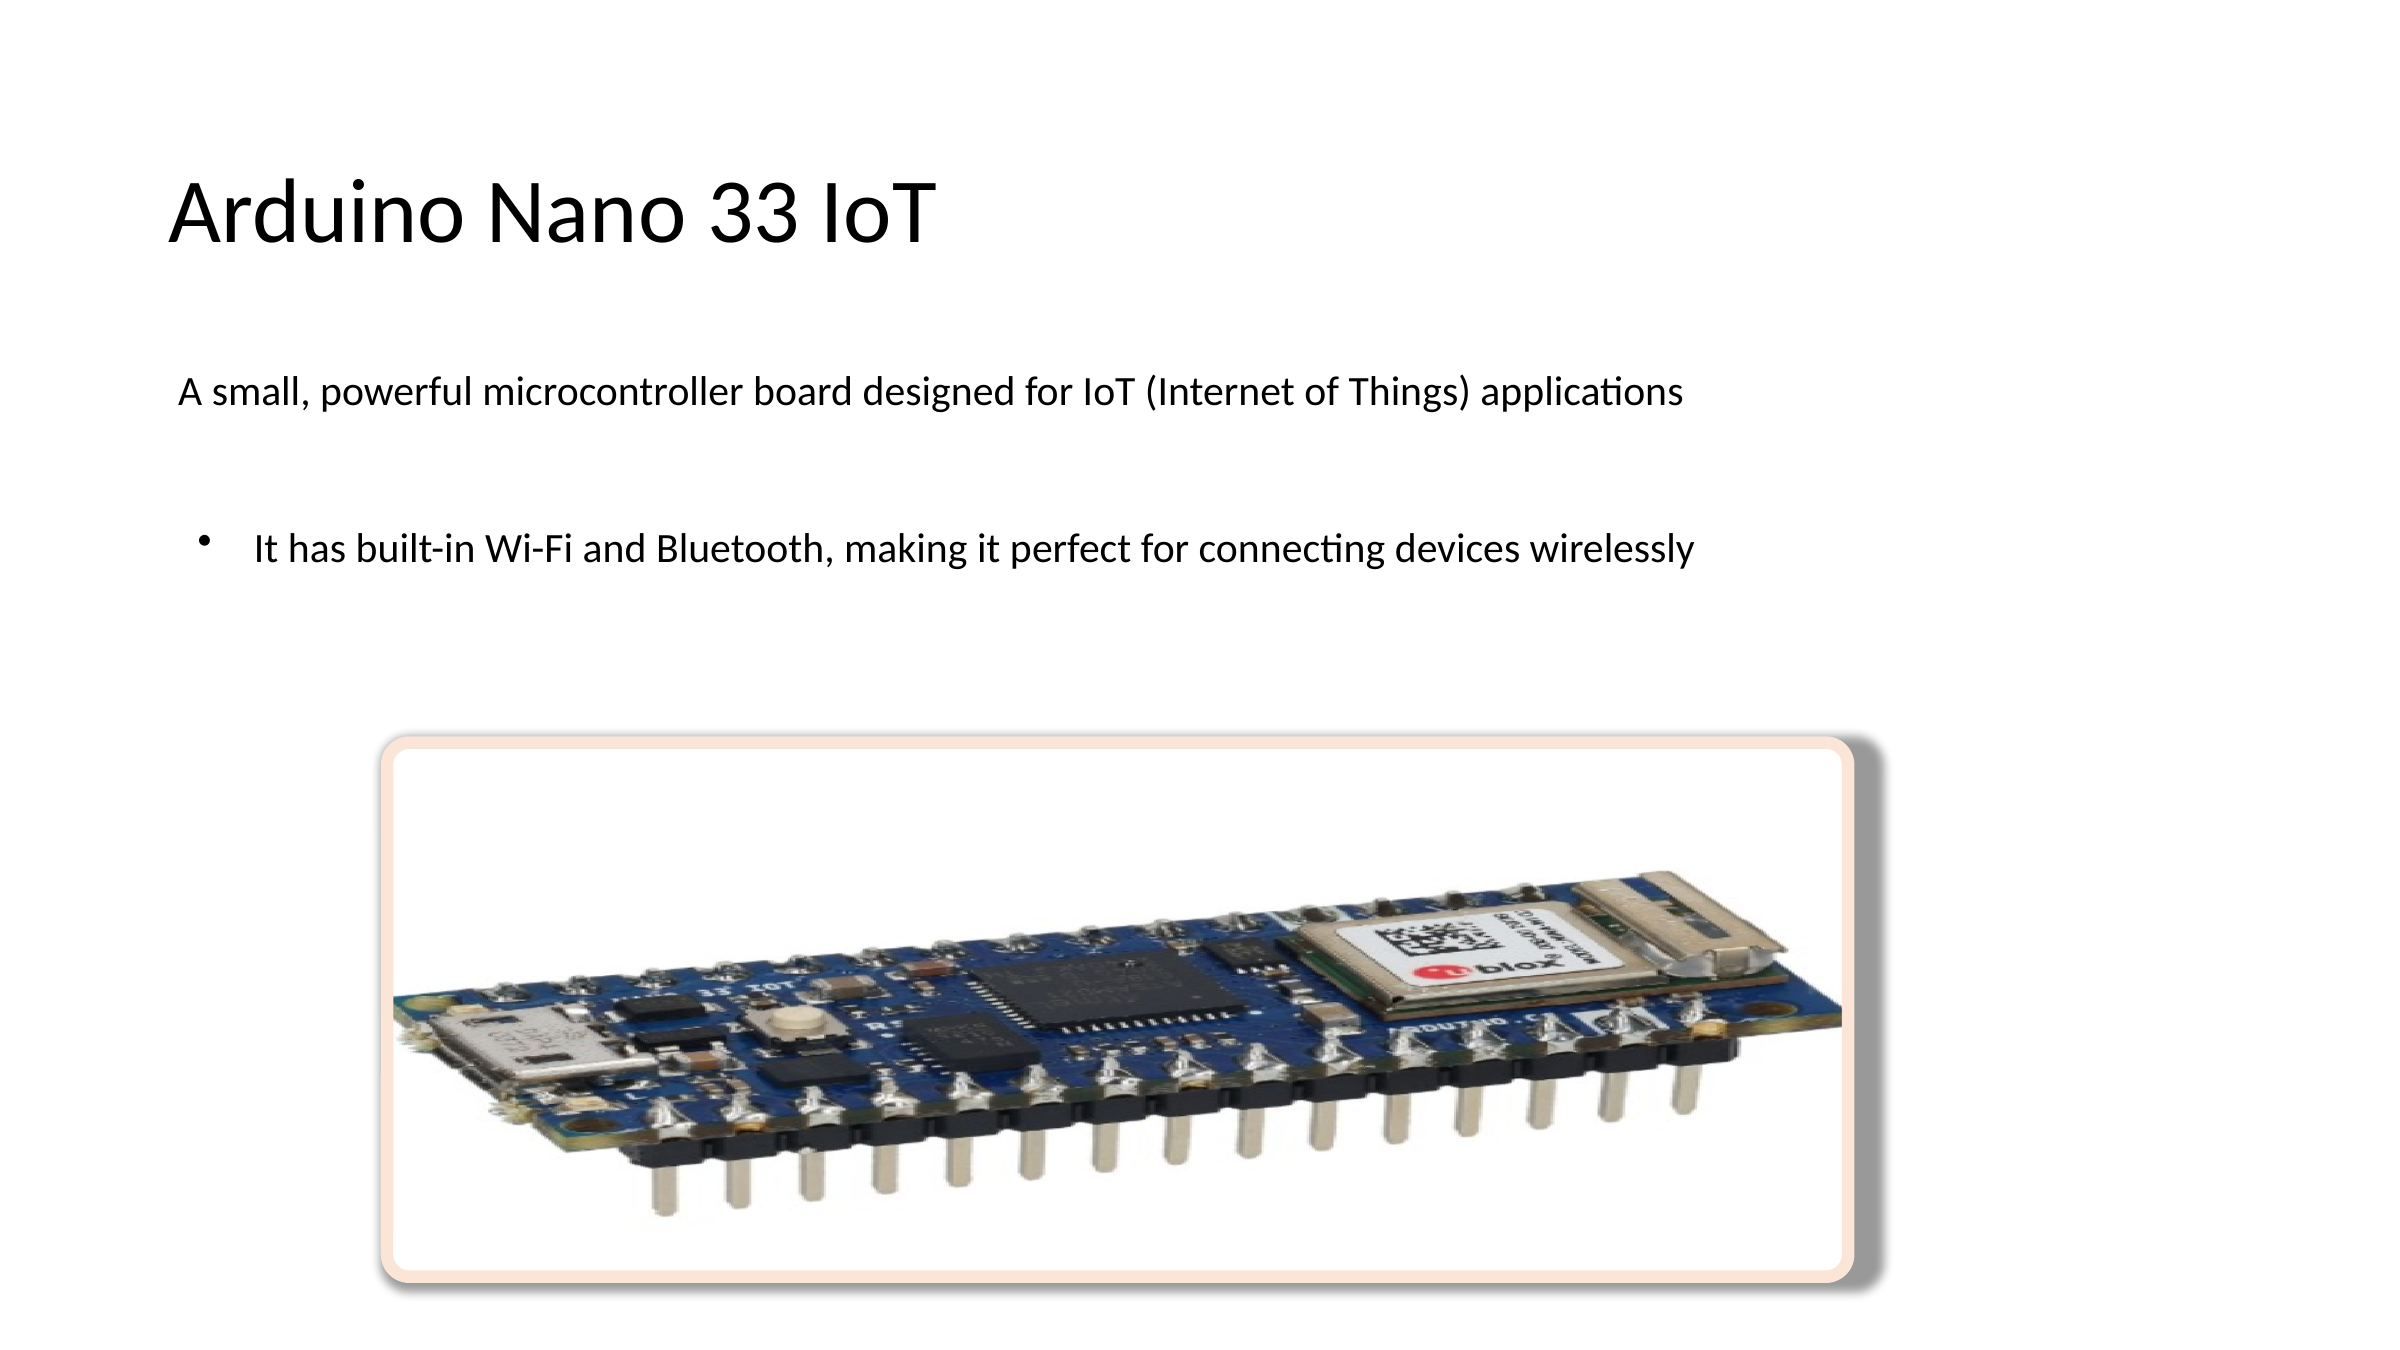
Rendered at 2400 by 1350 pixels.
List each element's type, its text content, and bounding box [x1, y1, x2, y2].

text_box It has built-in Wi-Fi and Bluetooth, making it perfect for connecting devices wirelessly [197, 507, 2323, 571]
text_box A small, powerful microcontroller board designed for IoT (Internet of Things) applications [168, 351, 1768, 415]
picture [387, 742, 1849, 1277]
text_box Arduino Nano 33 IoT [168, 146, 1682, 262]
